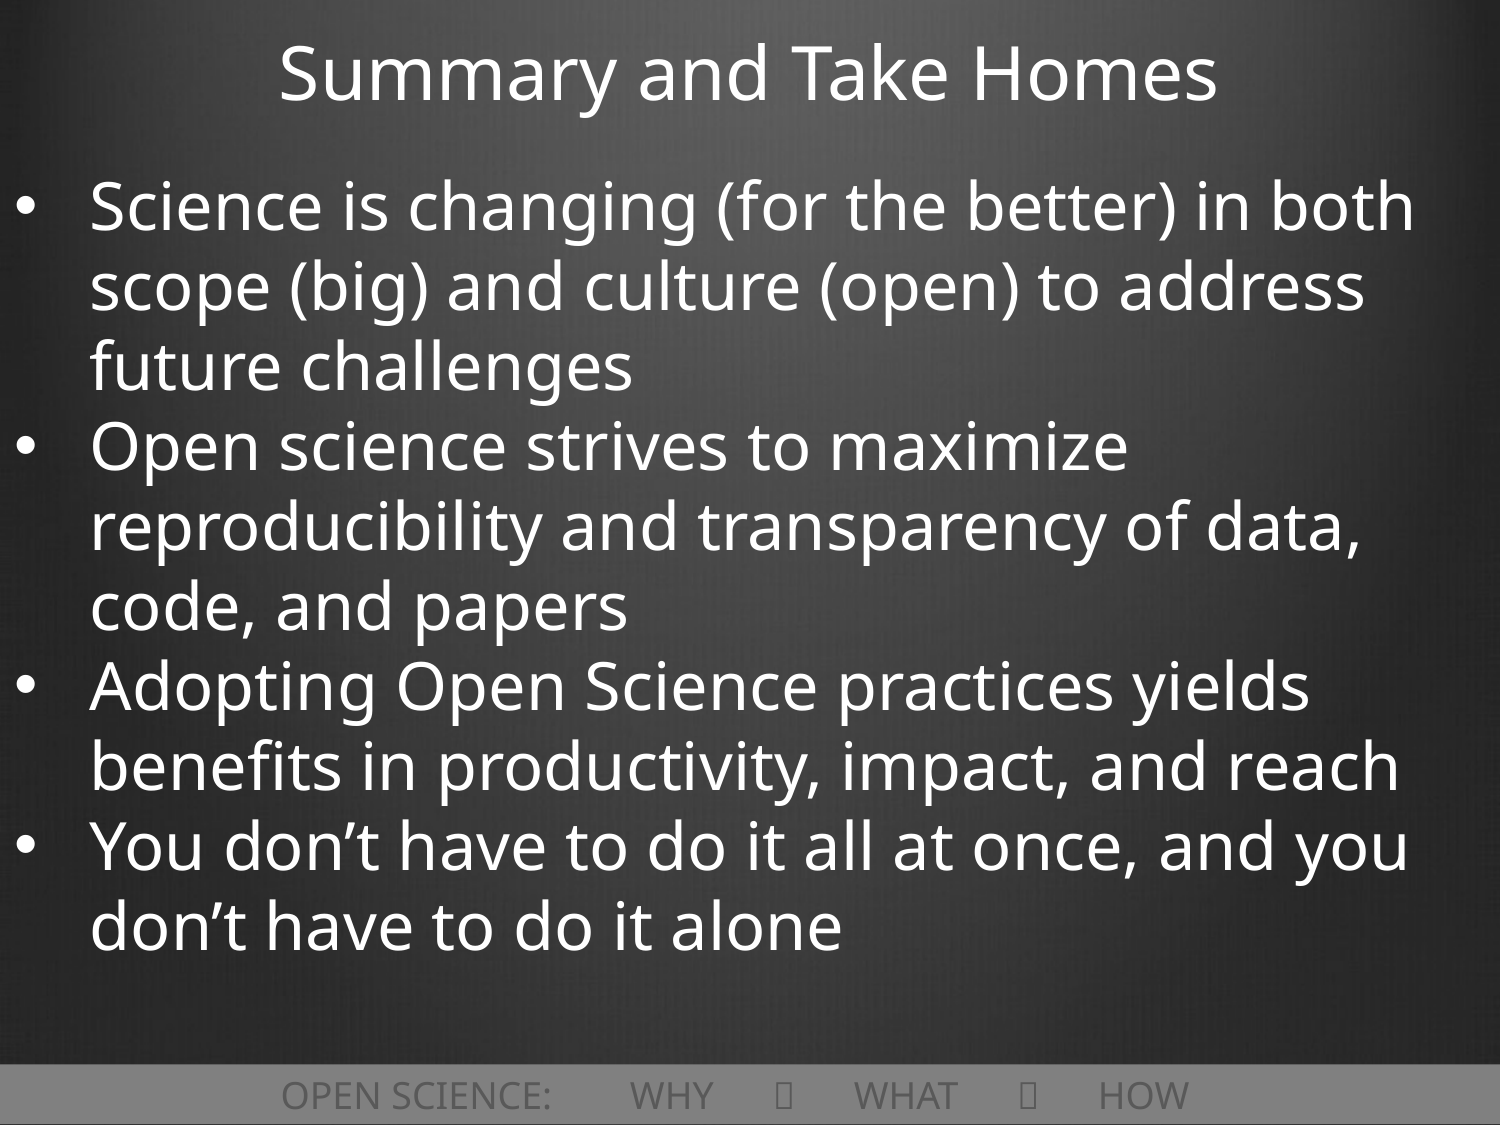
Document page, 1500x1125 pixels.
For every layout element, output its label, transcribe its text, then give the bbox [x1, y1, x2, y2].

text_box Science is changing (for the better) in both scope (big) and culture (open) to address future challenges Open science strives to maximize reproducibility and transparency of data, code, and papers Adopting Open Science practices yields benefits in productivity, impact, and reach You don’t have to do it all at once, and you don’t have to do it alone [0, 156, 1500, 1064]
title Summary and Take Homes [112, 0, 1388, 142]
text_box OPEN SCIENCE: WHY  WHAT  HOW [0, 1064, 1500, 1125]
